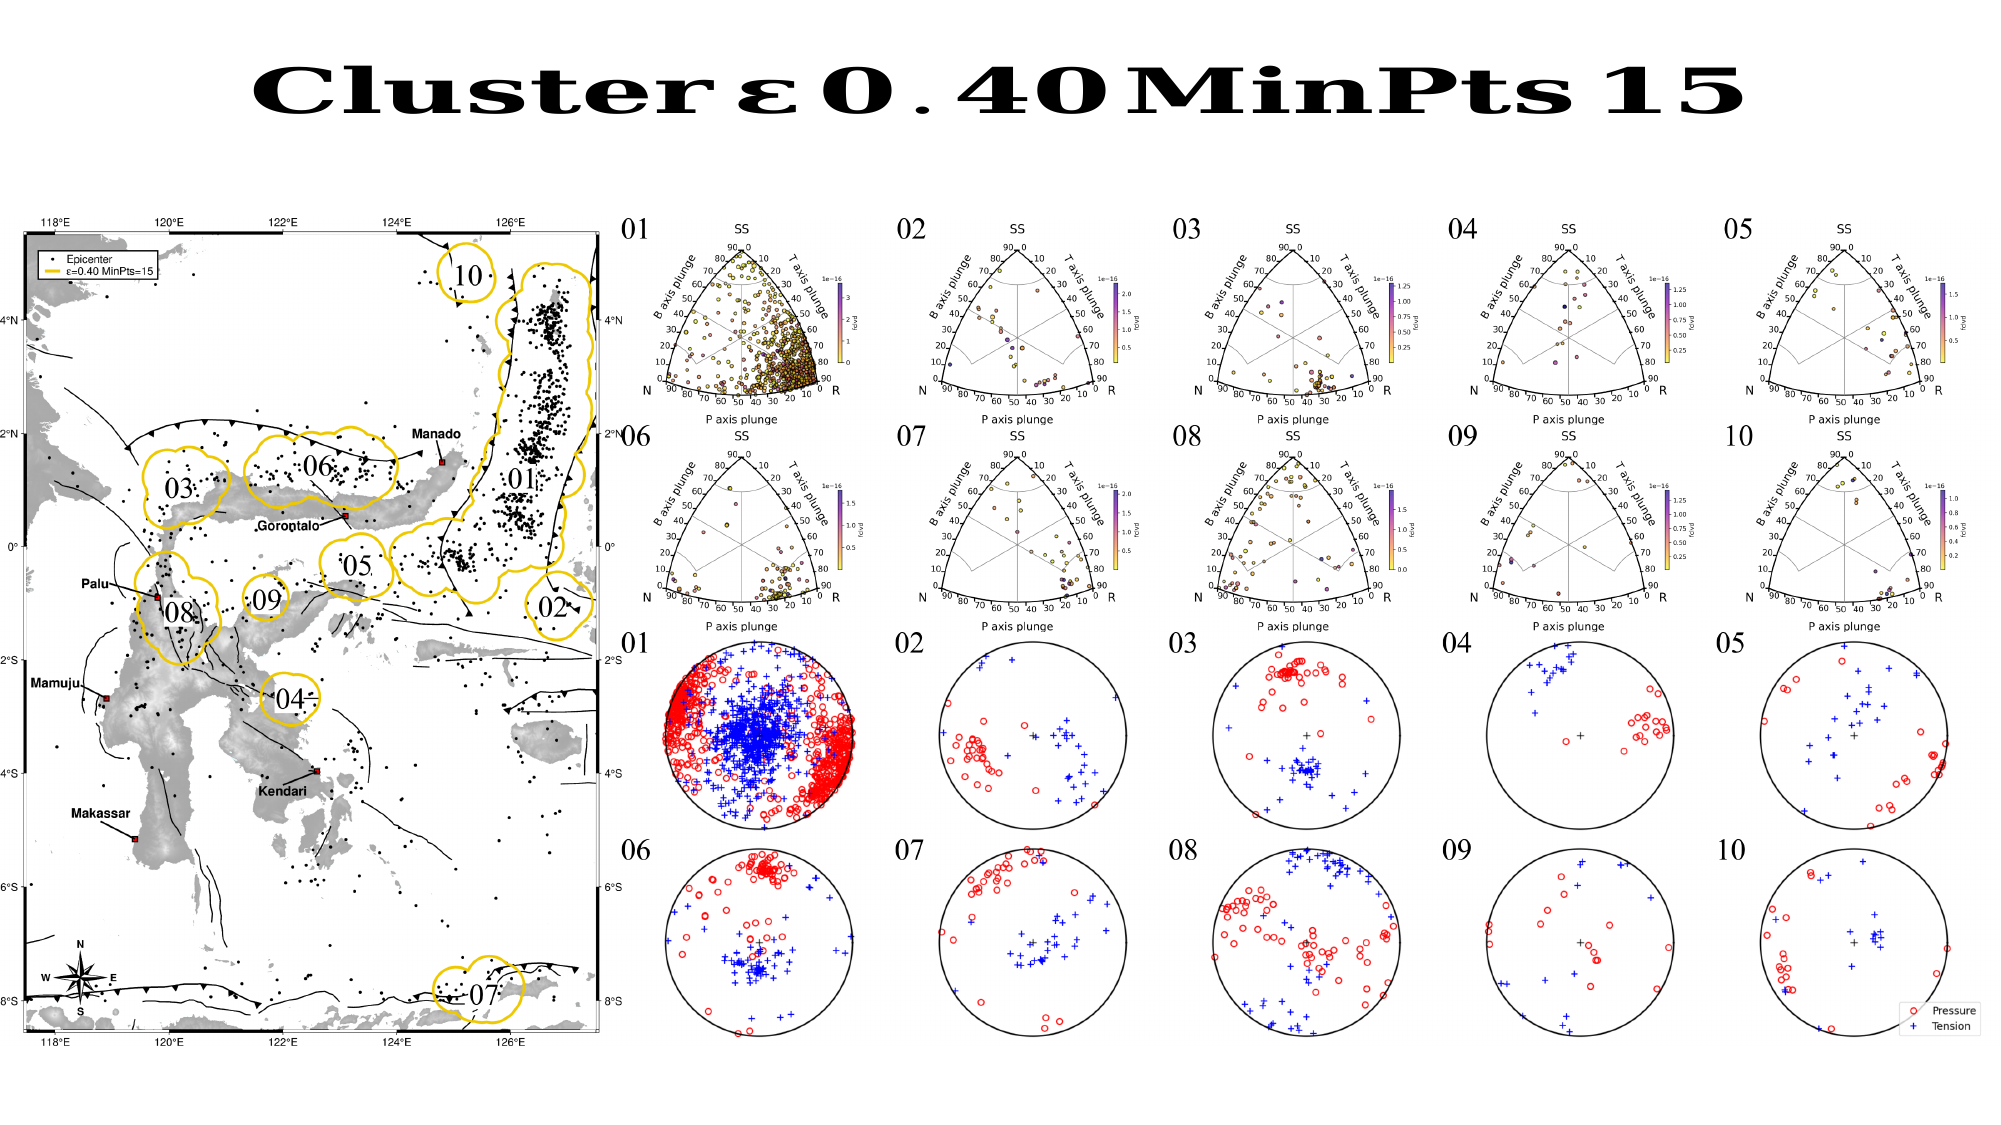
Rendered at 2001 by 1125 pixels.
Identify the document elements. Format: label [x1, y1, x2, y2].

picture [0, 218, 2000, 1046]
